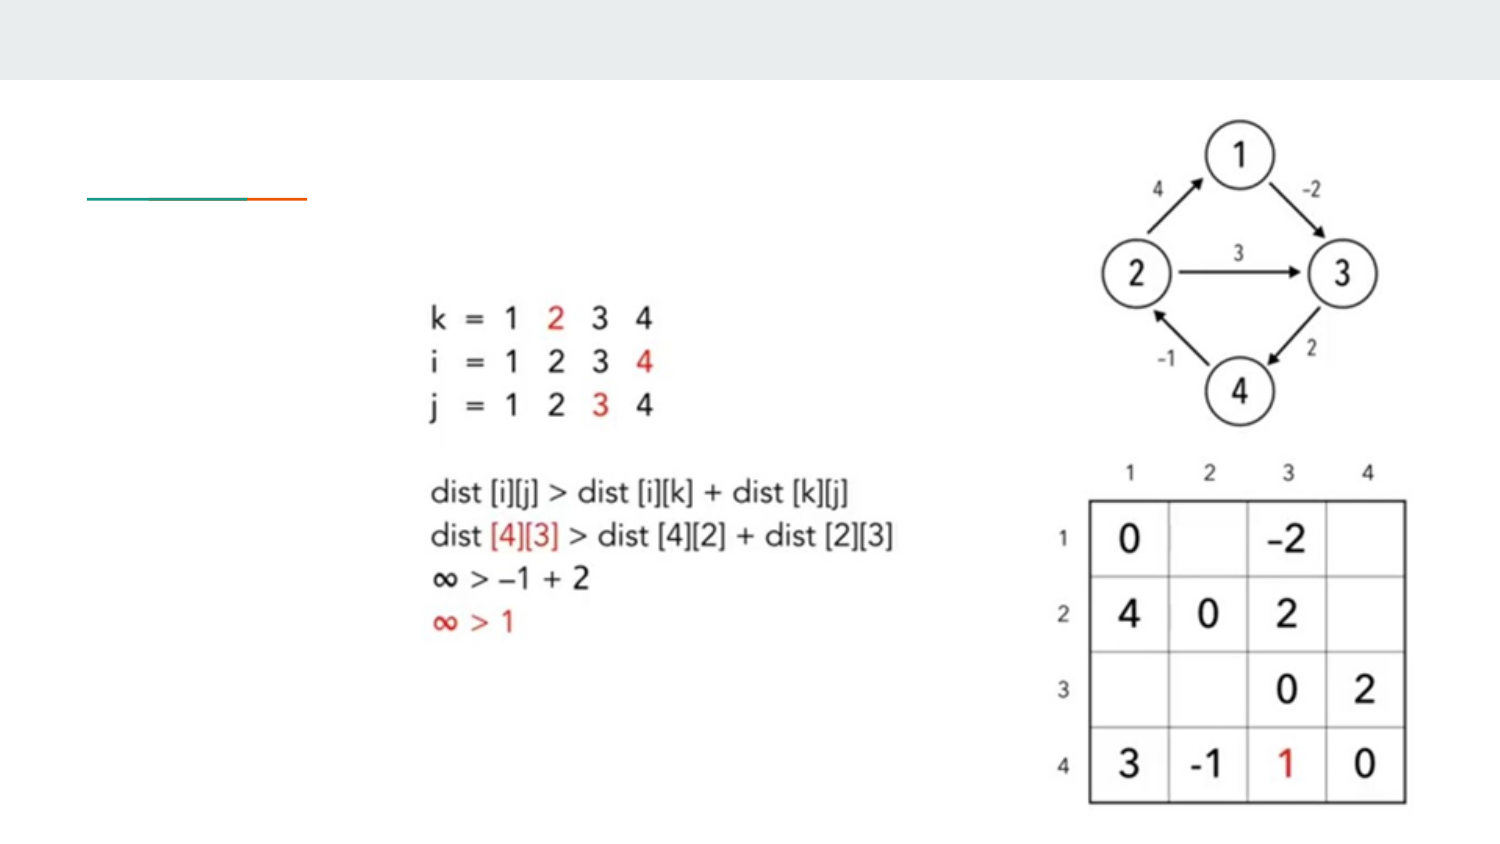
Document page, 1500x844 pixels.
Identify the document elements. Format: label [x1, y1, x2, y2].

picture [387, 112, 1442, 834]
